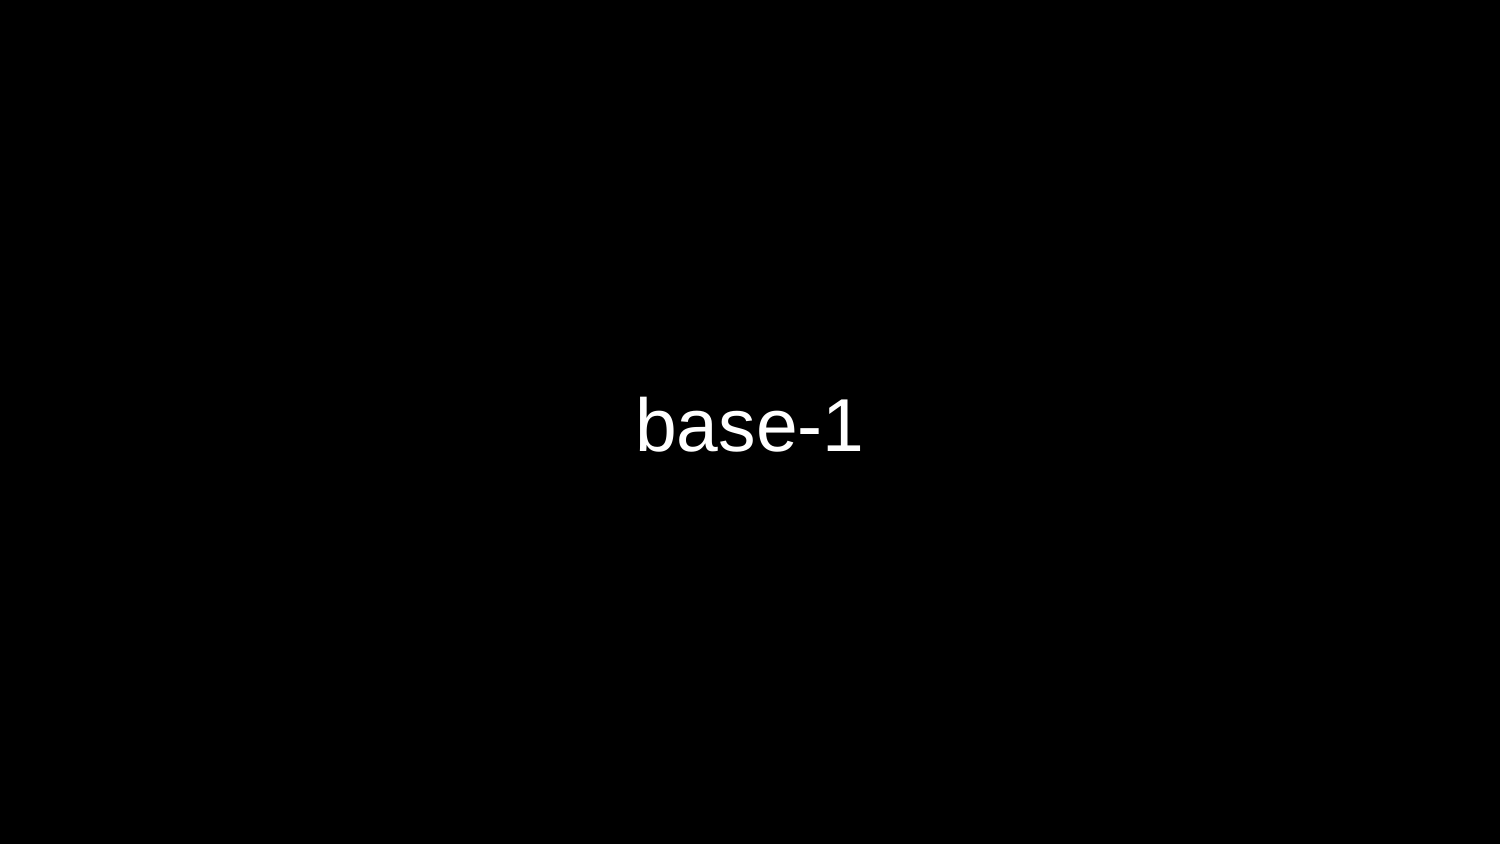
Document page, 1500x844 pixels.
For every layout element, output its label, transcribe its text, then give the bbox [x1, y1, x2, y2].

title base-1 [51, 352, 1449, 491]
